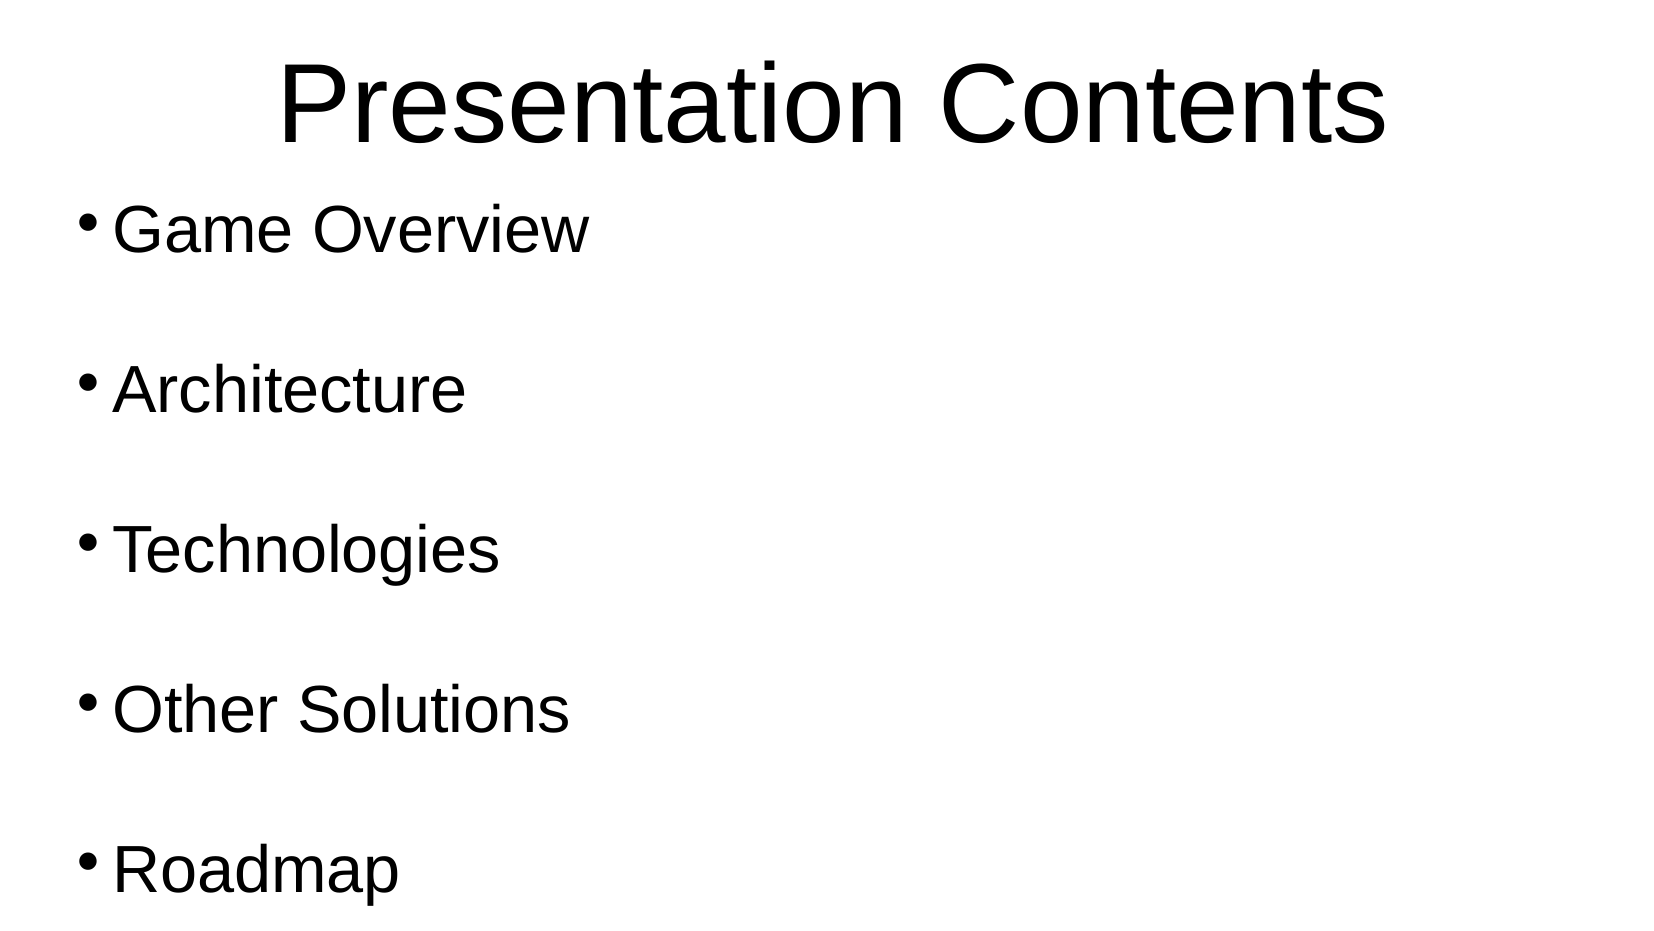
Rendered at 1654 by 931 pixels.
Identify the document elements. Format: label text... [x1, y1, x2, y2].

subtitle Presentation Contents [88, 0, 1577, 377]
text_box Game Overview Architecture Technologies Other Solutions Roadmap [76, 106, 1565, 906]
